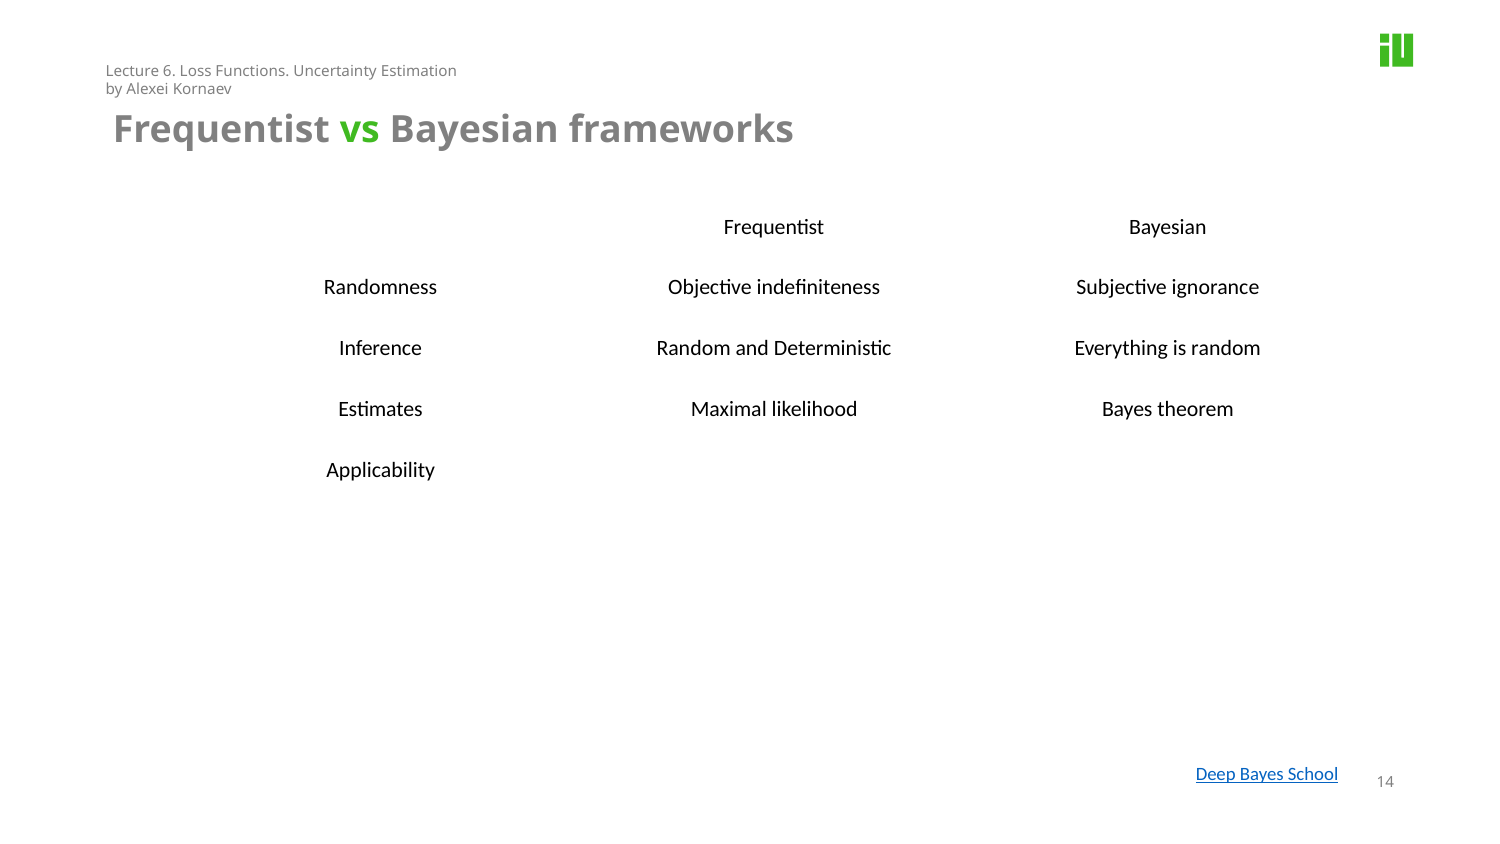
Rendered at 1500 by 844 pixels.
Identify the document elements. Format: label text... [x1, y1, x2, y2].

text_box 14 [1071, 759, 1410, 805]
text_box Lecture 6. Loss Functions. Uncertainty Estimation by Alexei Kornaev [98, 57, 605, 102]
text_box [1380, 33, 1414, 67]
text_box Deep Bayes School [1180, 754, 1411, 792]
text_box Frequentist vs Bayesian frameworks [97, 102, 1409, 162]
